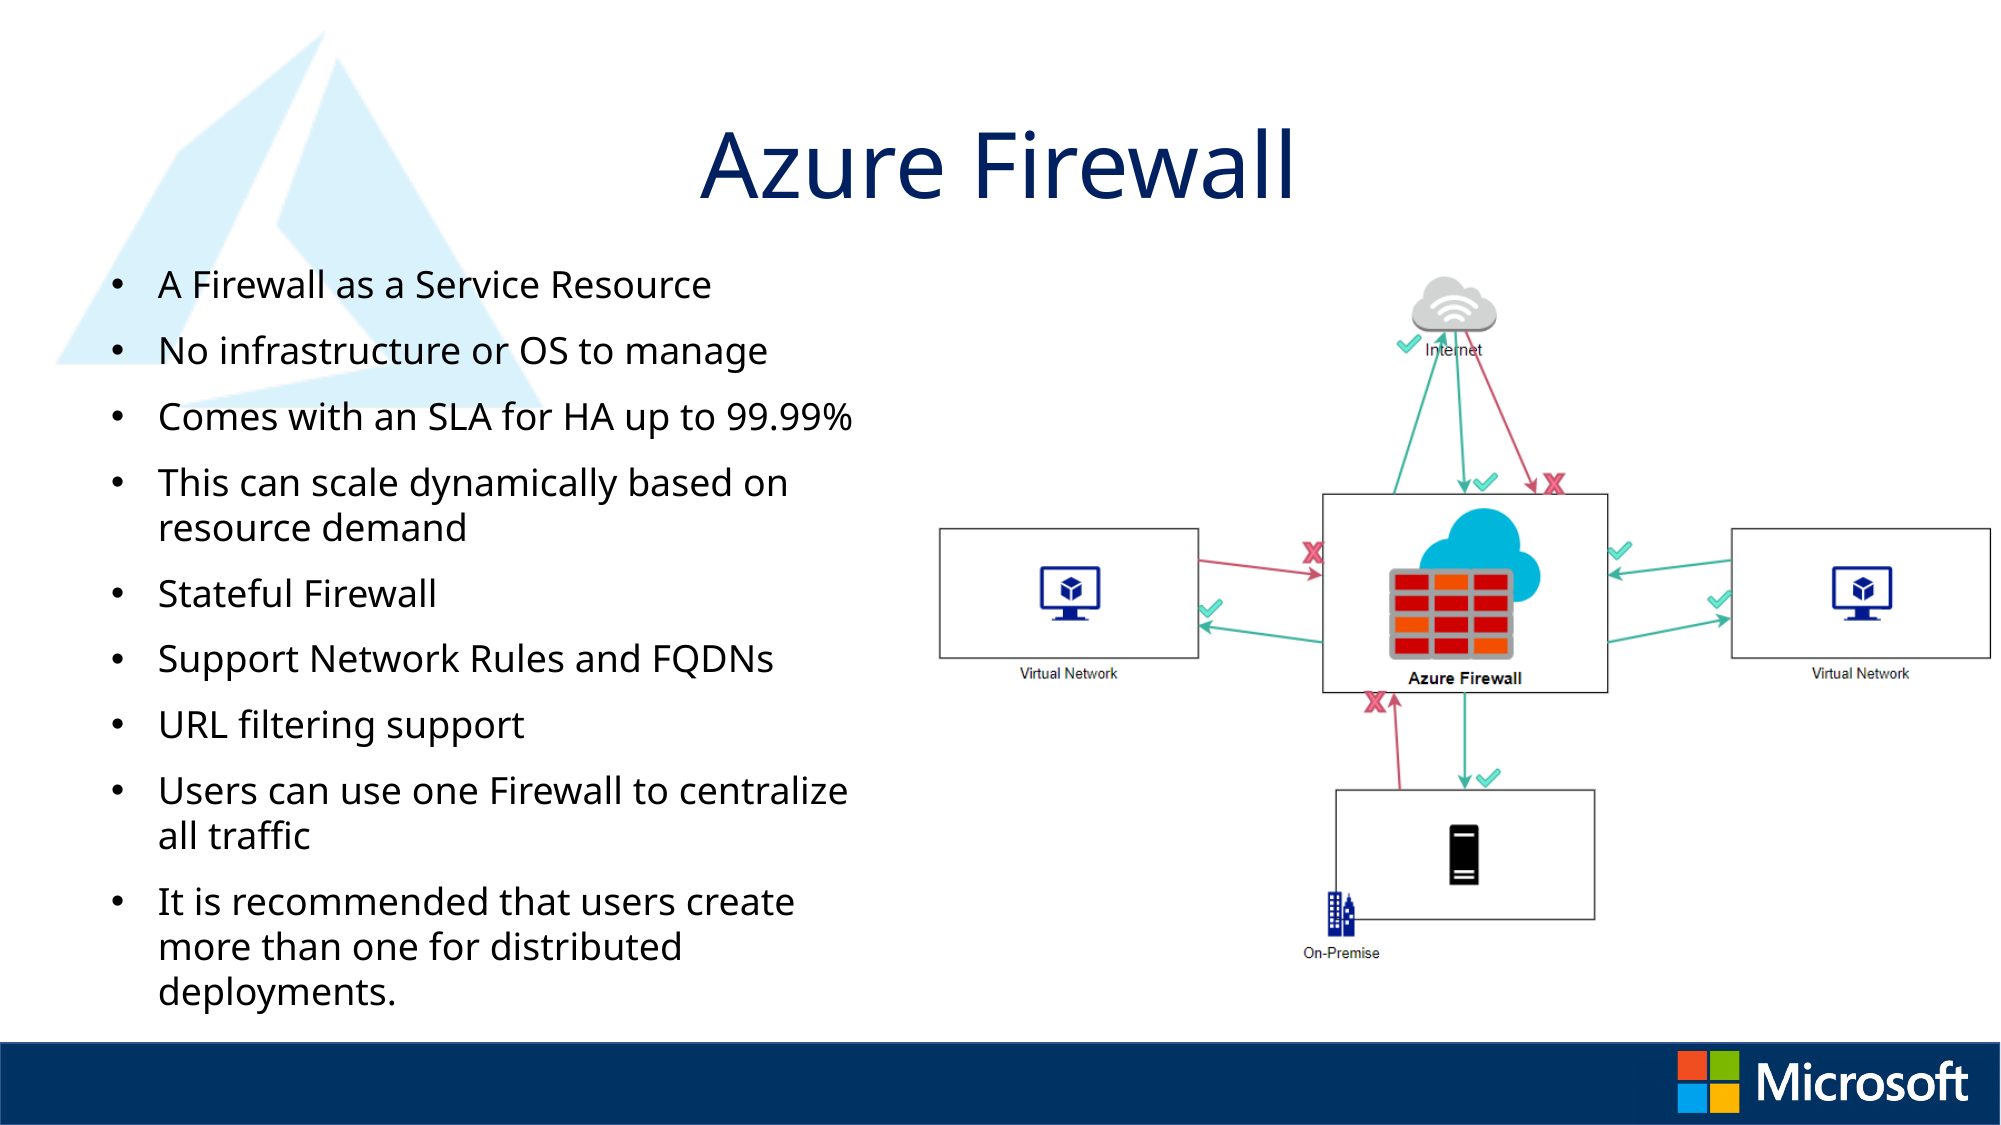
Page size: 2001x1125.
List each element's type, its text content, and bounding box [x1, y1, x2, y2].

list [925, 261, 2000, 976]
title Azure Firewall [137, 59, 1863, 278]
text_box A Firewall as a Service Resource No infrastructure or OS to manage Comes with an SLA for HA up to 99.99% This can scale dynamically based on resource demand Stateful Firewall Support Network Rules and FQDNs URL filtering support Users can use one Firewall to centralize all traffic It is recommended that users create more than one for distributed deployments. [96, 253, 885, 1021]
picture [1637, 1013, 2001, 1125]
